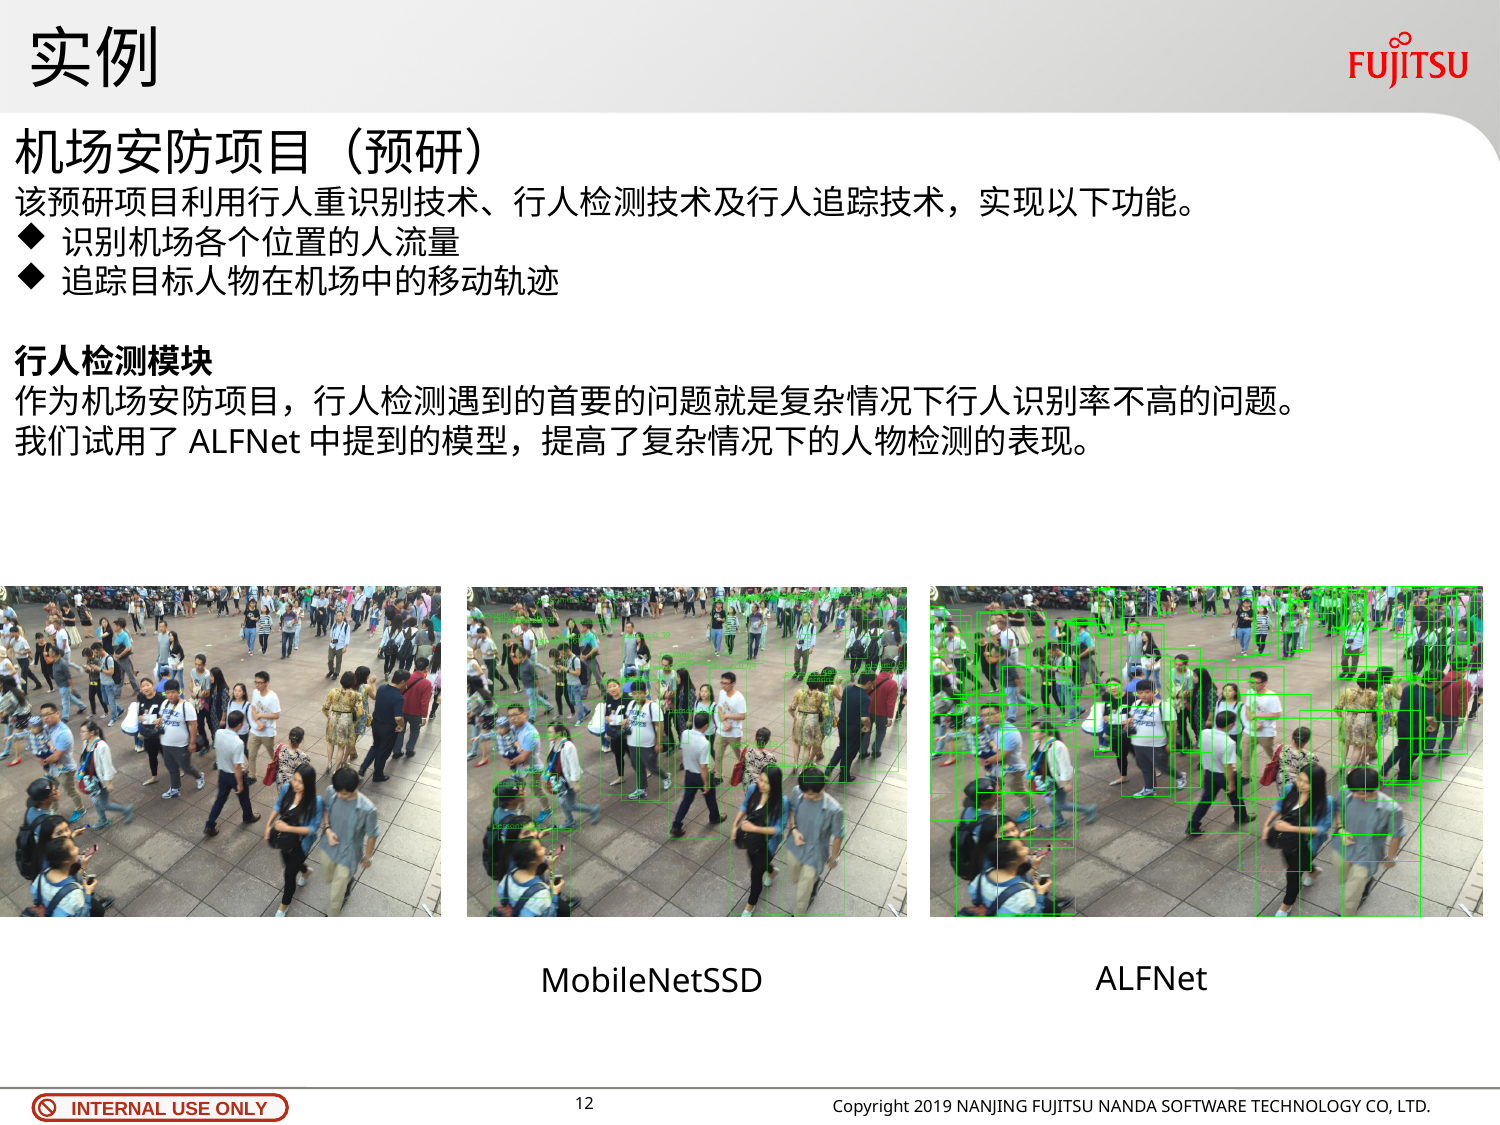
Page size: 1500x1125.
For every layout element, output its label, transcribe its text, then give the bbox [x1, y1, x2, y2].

text_box 机场安防项目（预研） 该预研项目利用行人重识别技术、行人检测技术及行人追踪技术，实现以下功能。 识别机场各个位置的人流量 追踪目标人物在机场中的移动轨迹 行人检测模块 作为机场安防项目，行人检测遇到的首要的问题就是复杂情况下行人识别率不高的问题。 我们试用了ALFNet中提到的模型，提高了复杂情况下的人物检测的表现。 [0, 113, 1483, 468]
text_box ALFNet [1080, 949, 1365, 1005]
picture [467, 587, 907, 917]
title 实例 [27, 0, 1316, 112]
slide_number 12 [574, 1085, 923, 1116]
text_box MobileNetSSD [525, 952, 810, 1007]
picture [0, 586, 441, 917]
picture [0, 0, 1500, 176]
footer Copyright 2019 NANJING FUJITSU NANDA SOFTWARE TECHNOLOGY CO, LTD. [832, 1073, 1468, 1116]
picture [930, 586, 1483, 917]
